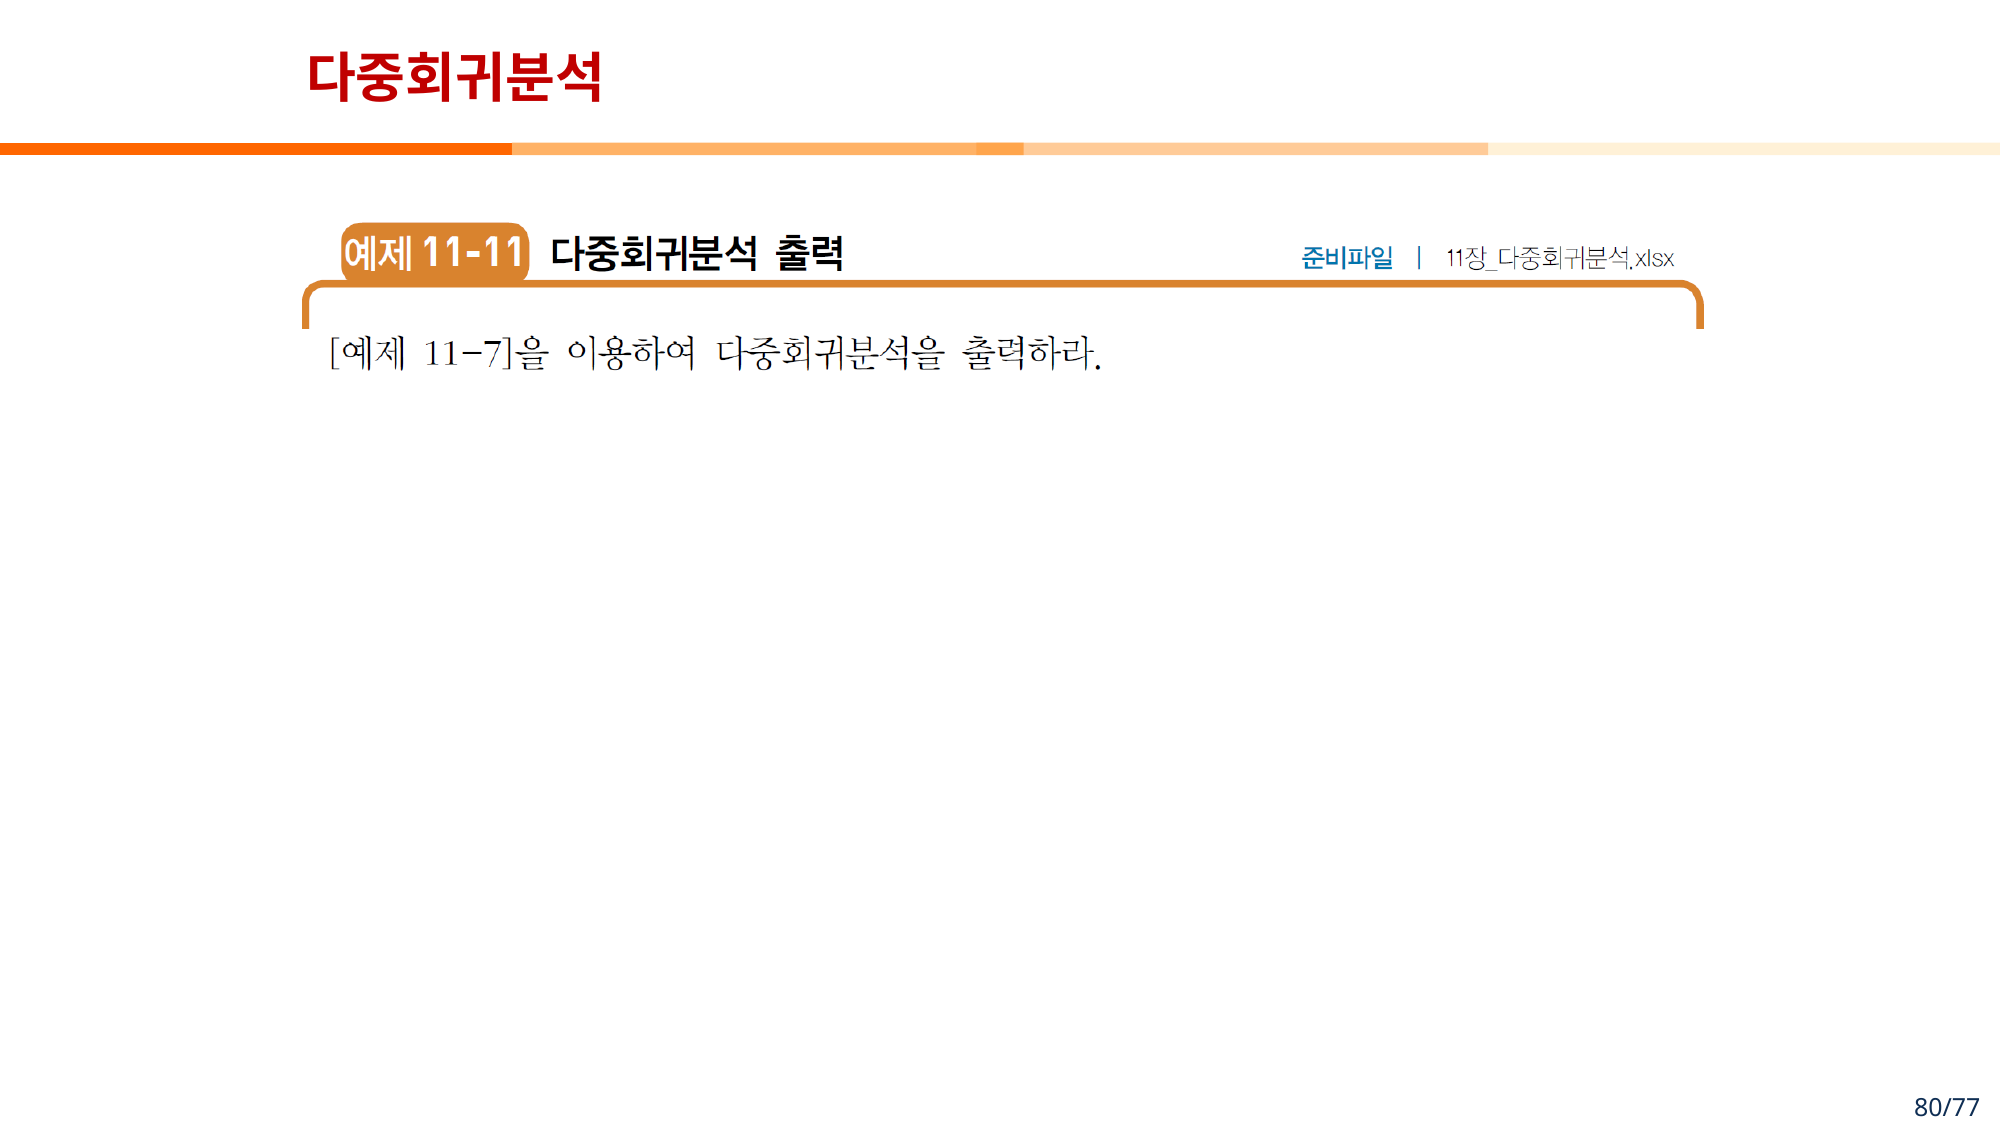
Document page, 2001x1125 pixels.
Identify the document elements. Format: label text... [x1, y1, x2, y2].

title 다중회귀분석 [291, 31, 1686, 122]
picture [296, 219, 1709, 382]
